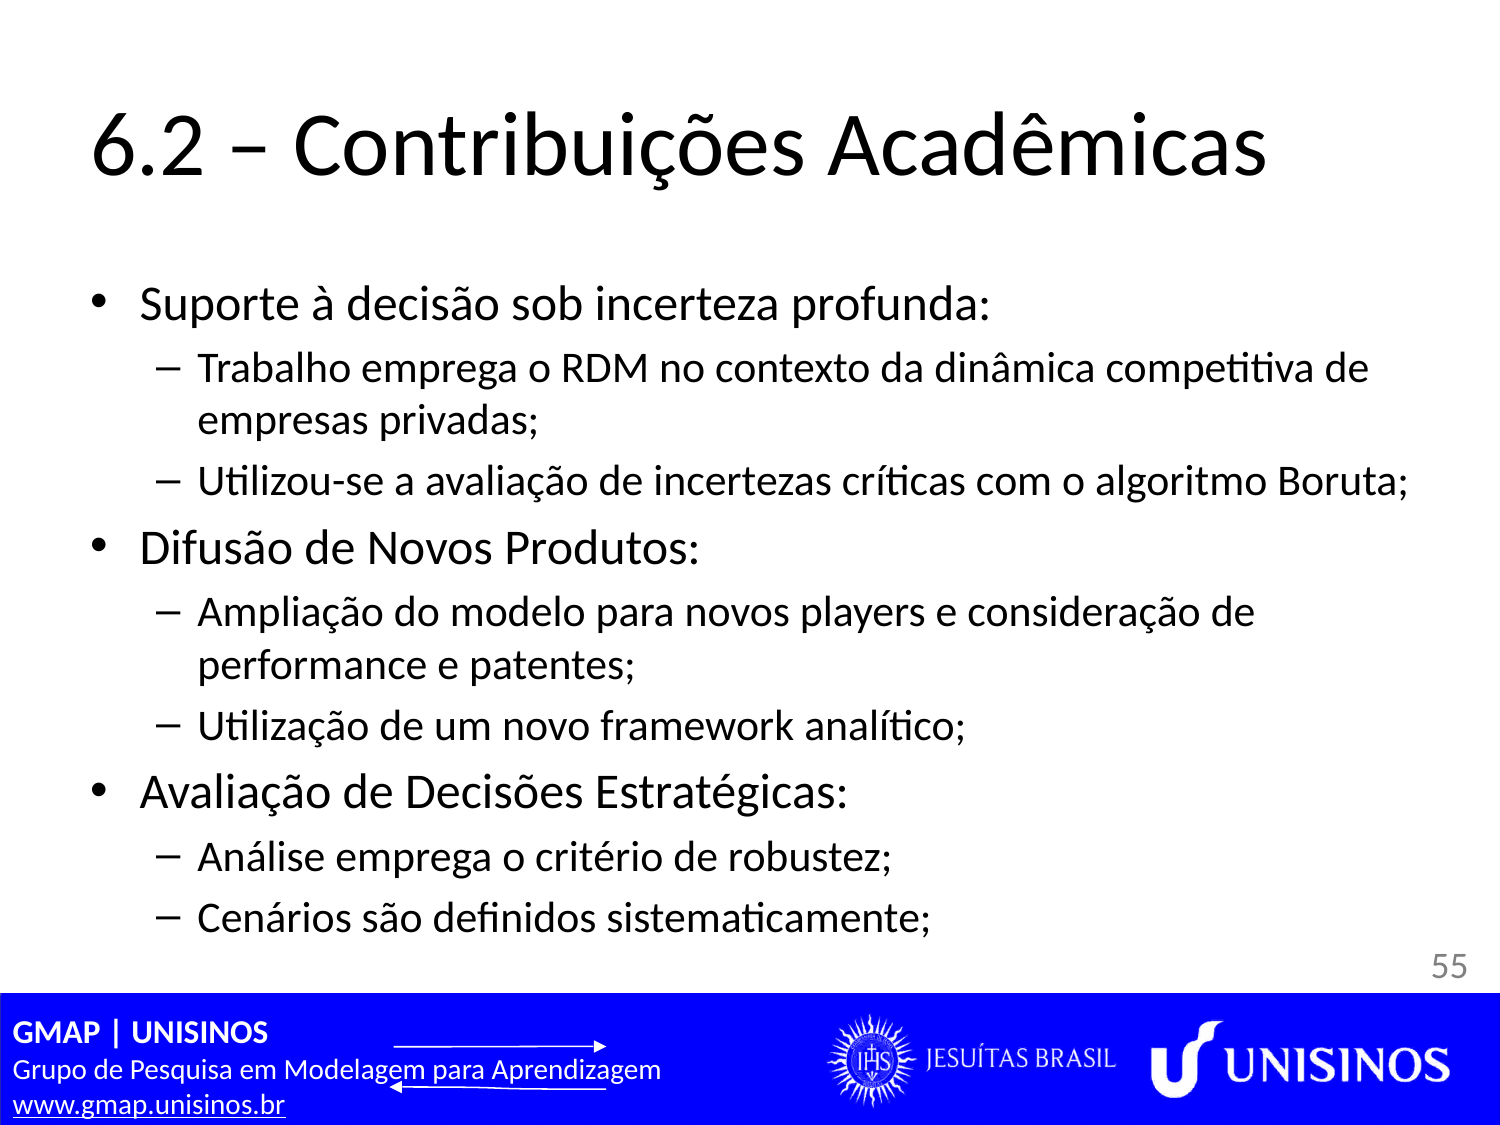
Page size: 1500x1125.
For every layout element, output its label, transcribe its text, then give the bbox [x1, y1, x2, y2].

title 6.2 – Contribuições Acadêmicas [75, 45, 1425, 233]
picture [0, 993, 1500, 1125]
list Suporte à decisão sob incerteza profunda: Trabalho emprega o RDM no contexto da dinâmica competitiva de empresas privadas; Utilizou-se a avaliação de incertezas críticas com o algoritmo Boruta; Difusão de Novos Produtos: Ampliação do modelo para novos players e consideração de performance e patentes; Utilização de um novo framework analítico; Avaliação de Decisões Estratégicas: Análise emprega o critério de robustez; Cenários são definidos sistematicamente; [75, 262, 1425, 1005]
